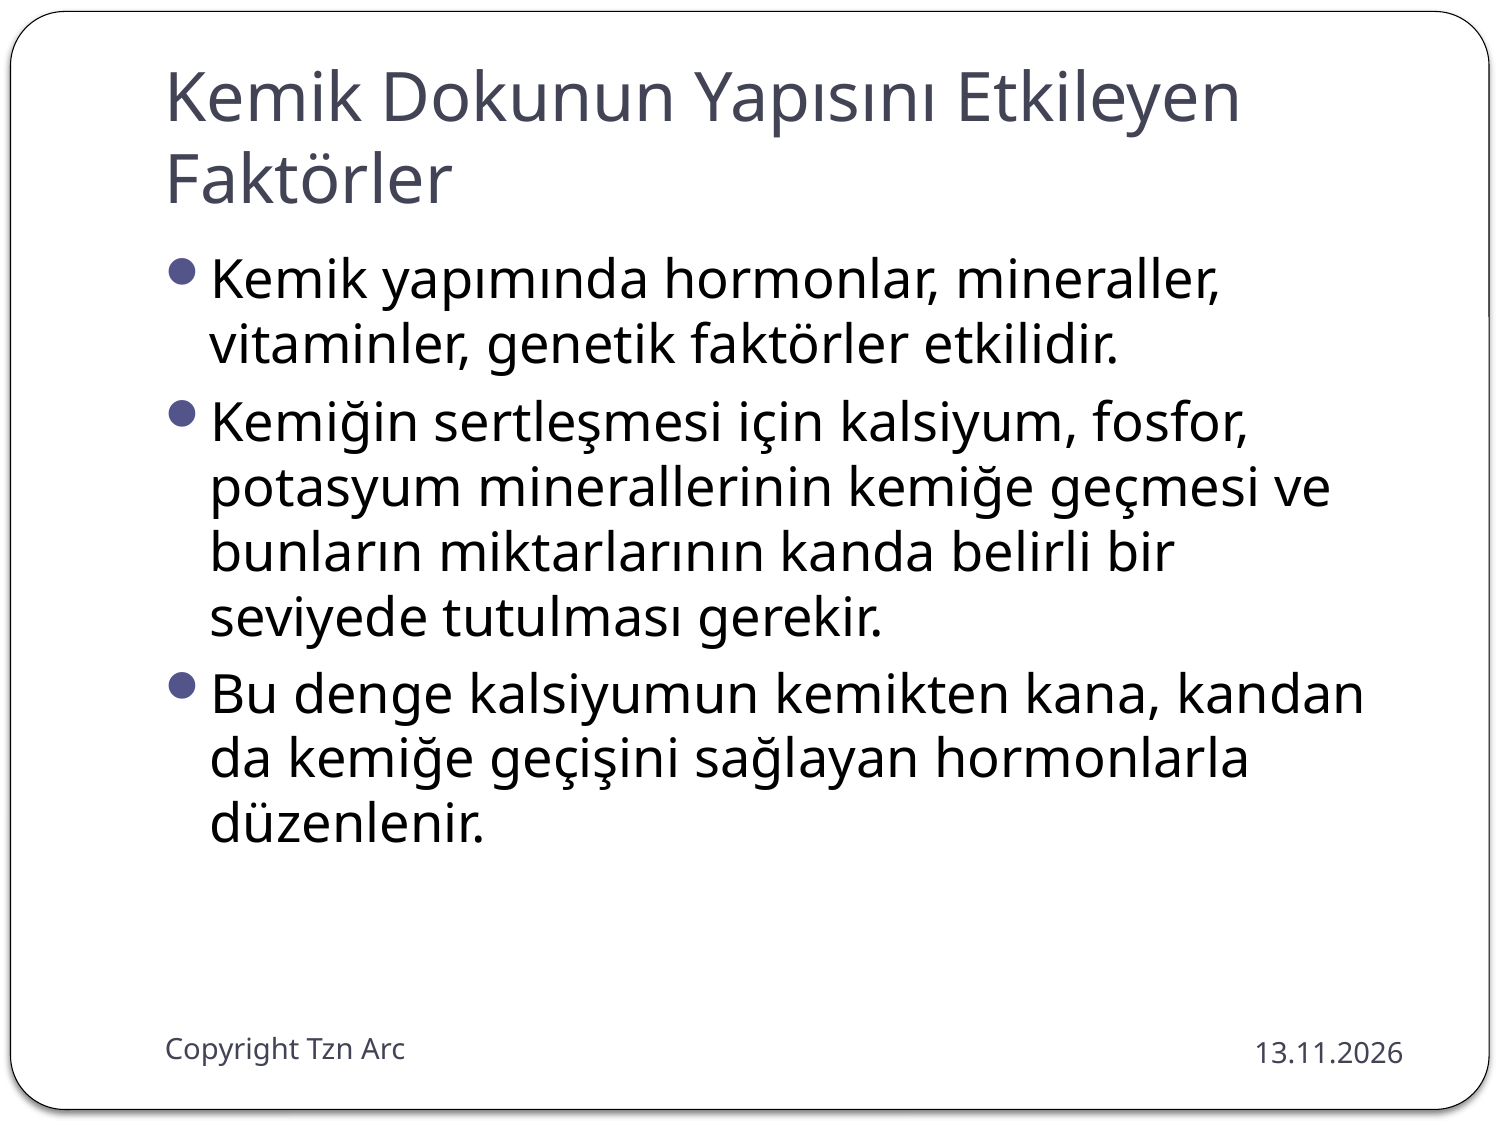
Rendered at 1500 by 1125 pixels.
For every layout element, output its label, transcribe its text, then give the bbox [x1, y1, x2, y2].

title Kemik Dokunun Yapısını Etkileyen Faktörler [150, 45, 1425, 233]
list Kemik yapımında hormonlar, mineraller, vitaminler, genetik faktörler etkilidir. Kemiğin sertleşmesi için kalsiyum, fosfor, potasyum minerallerinin kemiğe geçmesi ve bunların miktarlarının kanda belirli bir seviyede tutulması gerekir. Bu denge kalsiyumun kemikten kana, kandan da kemiğe geçişini sağlayan hormonlarla düzenlenir. [150, 237, 1425, 988]
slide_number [1012, 1015, 1419, 1094]
footer Copyright Tzn Arc [150, 1012, 800, 1088]
